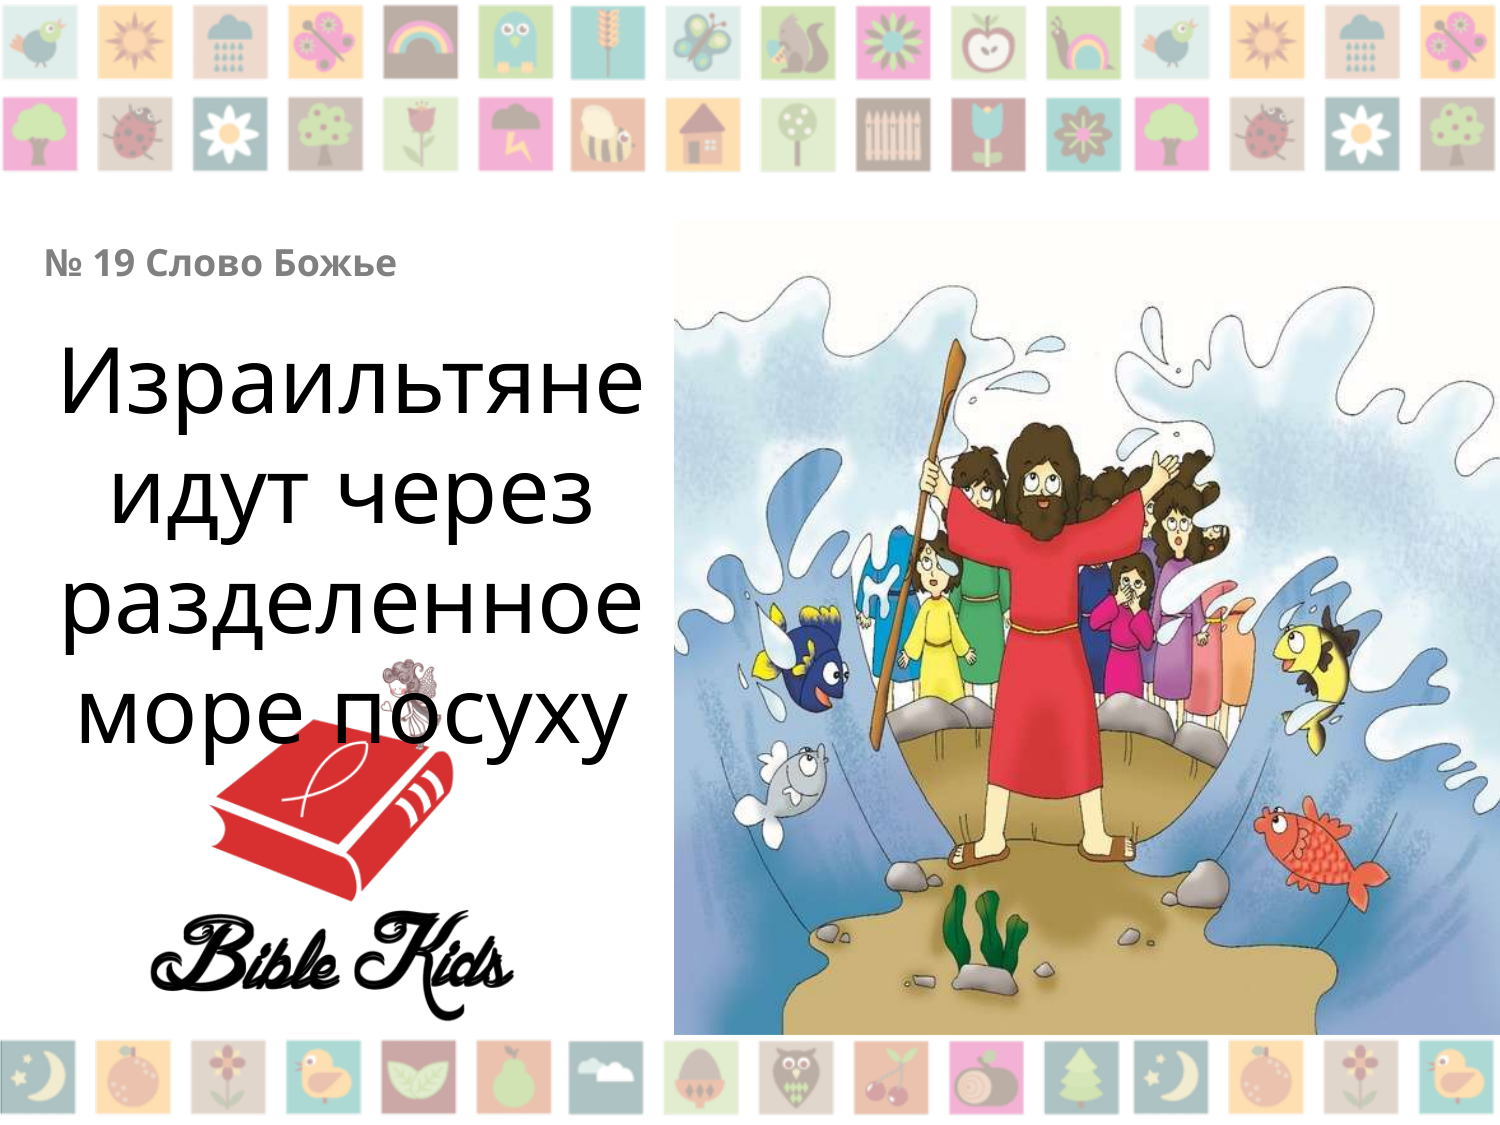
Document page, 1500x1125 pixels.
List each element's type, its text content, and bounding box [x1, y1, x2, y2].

picture [674, 219, 1500, 1028]
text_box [0, 3, 1500, 181]
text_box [0, 1028, 1500, 1118]
text_box № 19 Слово Божье [29, 231, 514, 292]
text_box Израильтяне идут через разделенное море посуху [29, 314, 668, 769]
picture [125, 621, 552, 1050]
